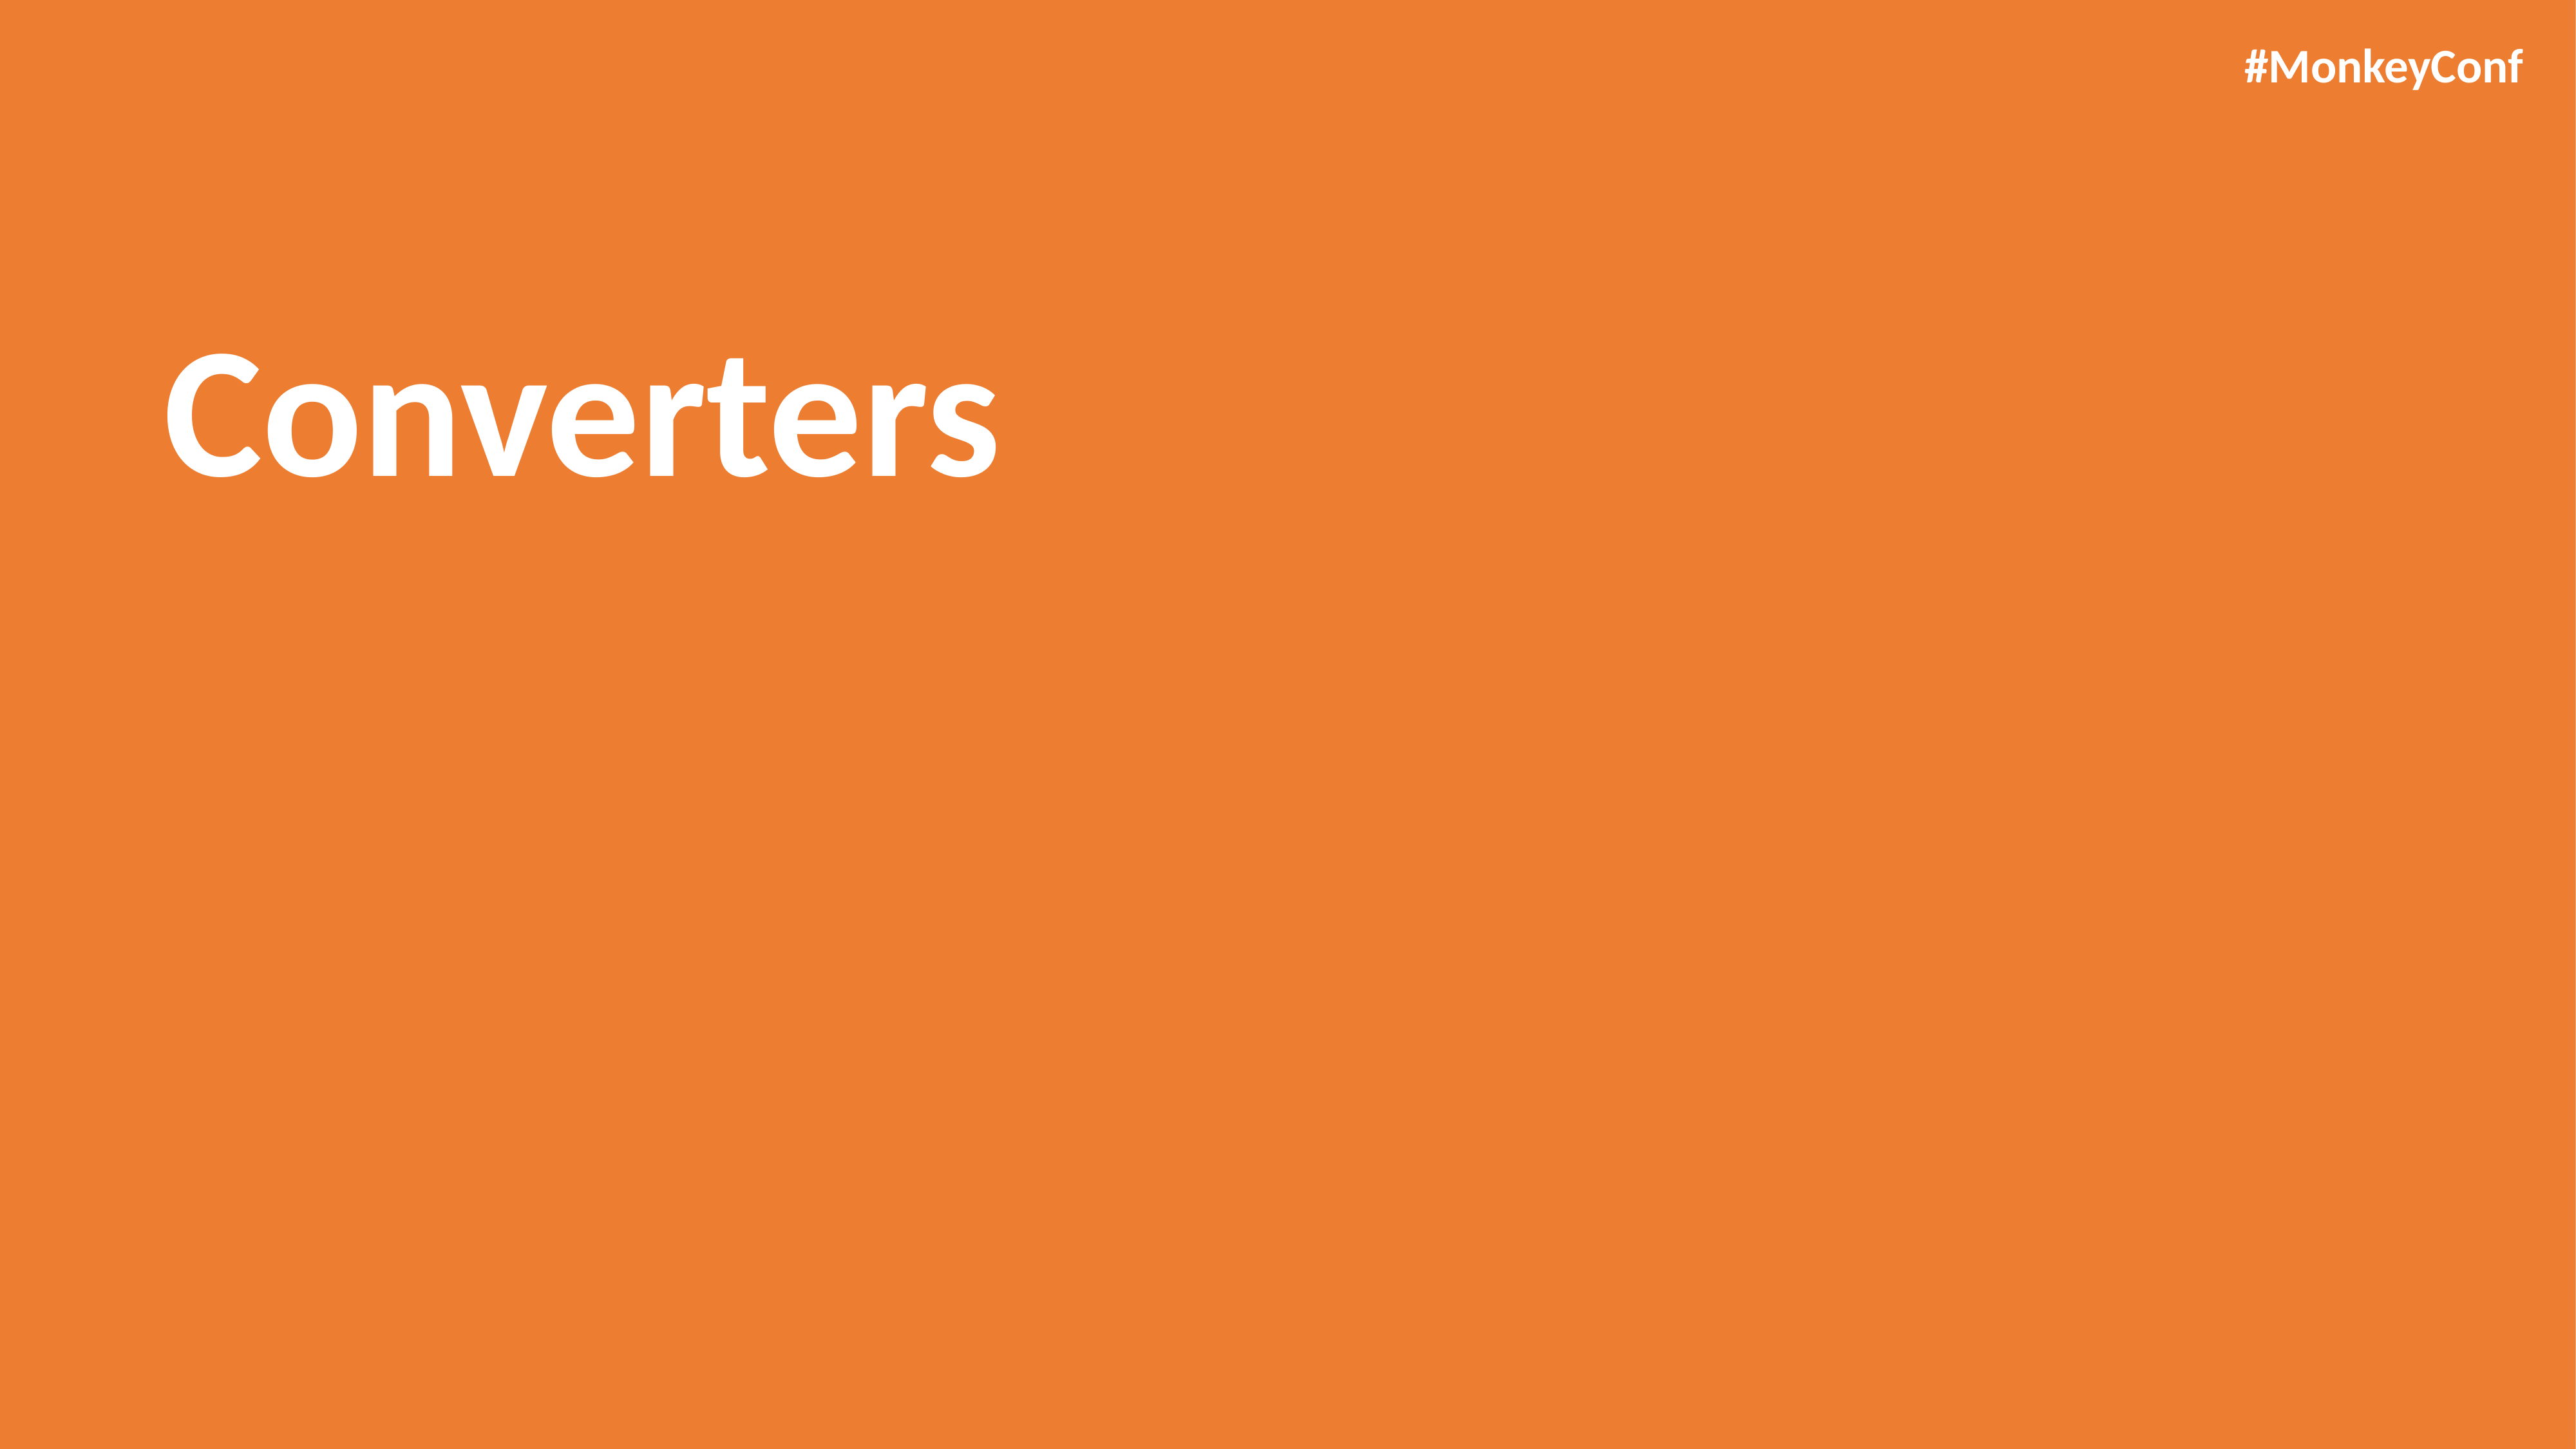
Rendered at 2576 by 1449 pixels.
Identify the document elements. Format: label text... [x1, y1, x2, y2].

title Converters [154, 310, 1412, 1194]
